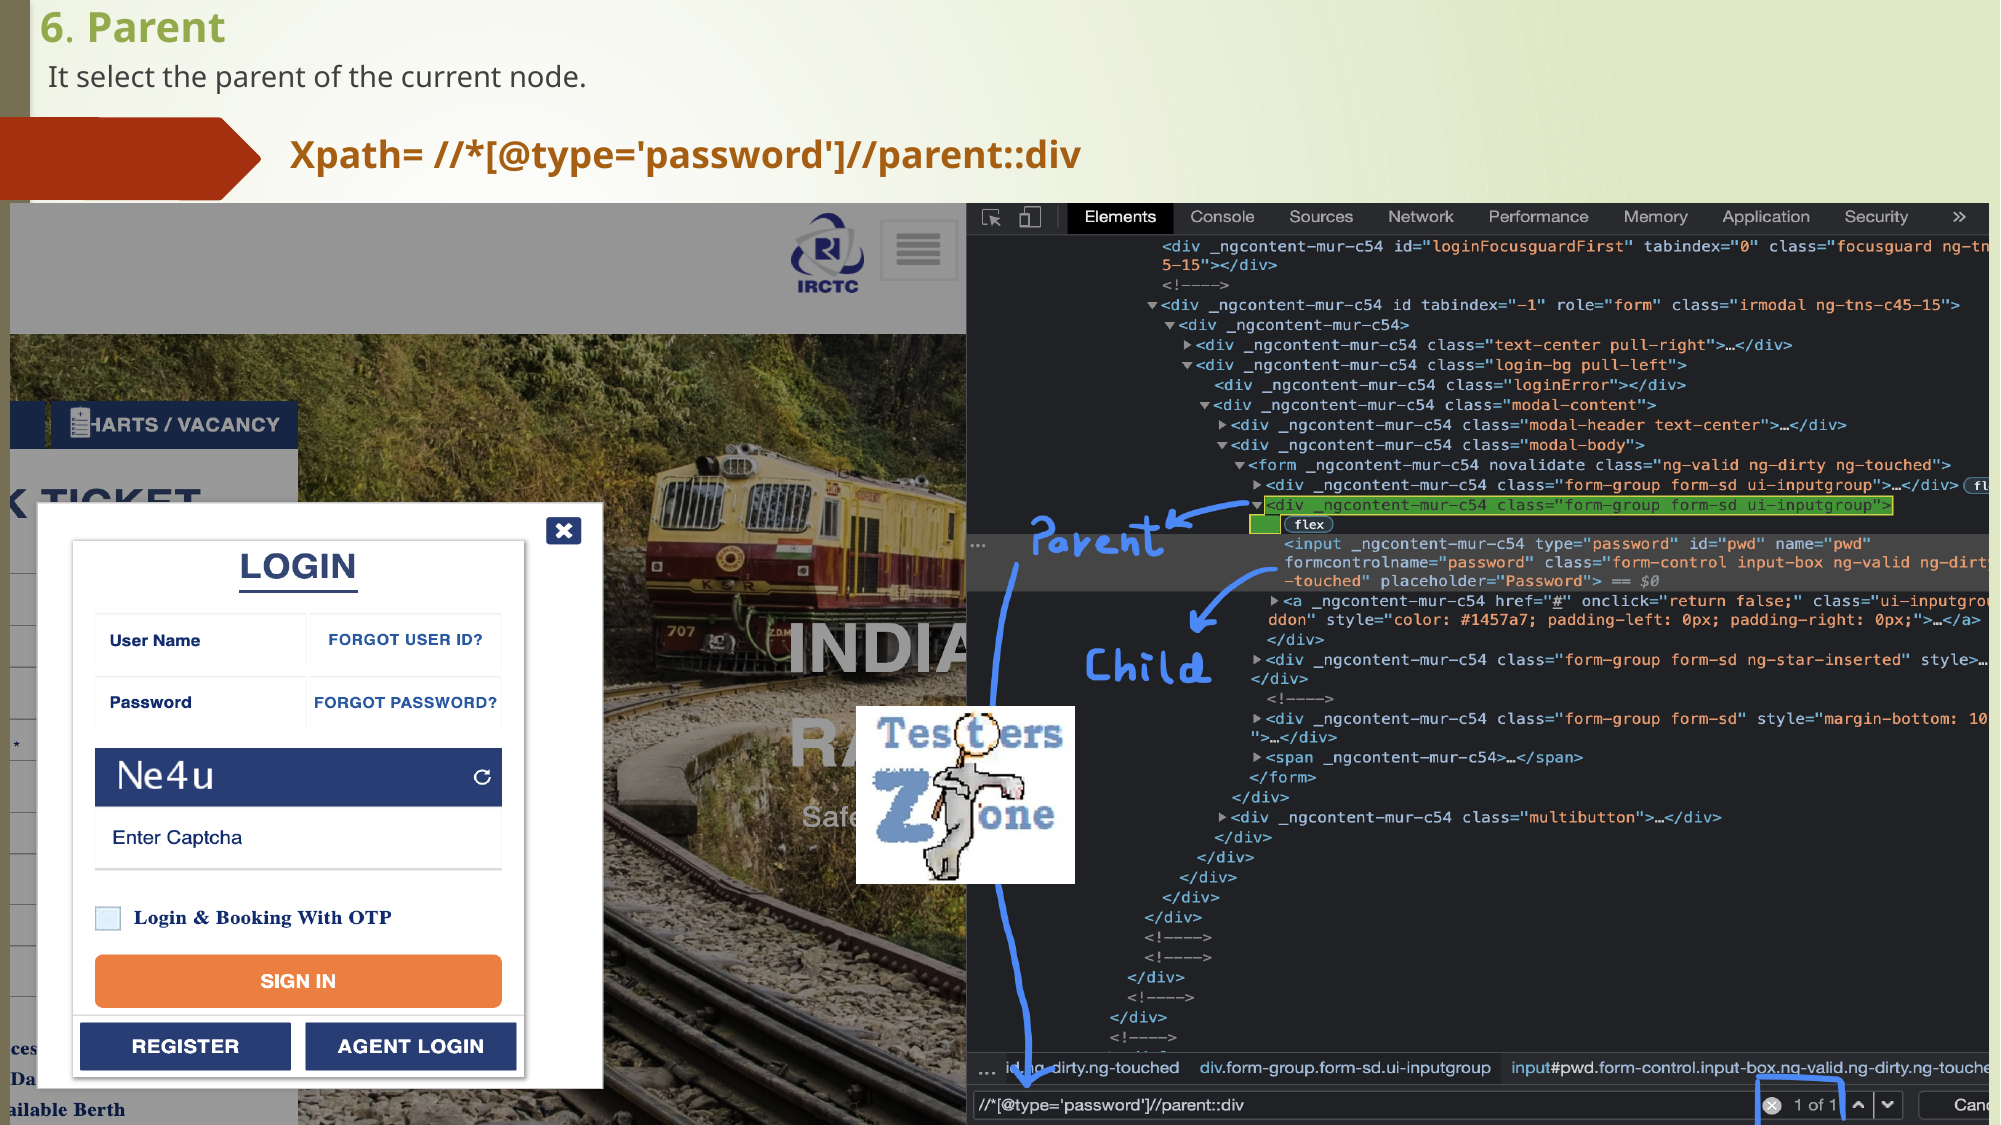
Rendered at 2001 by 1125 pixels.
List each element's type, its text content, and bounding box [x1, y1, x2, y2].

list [10, 203, 1989, 1125]
text_box Xpath= //*[@type='password']//parent::div [275, 123, 1277, 184]
title 6. Parent [25, 0, 356, 108]
list It select the parent of the current node. [33, 50, 679, 117]
picture [856, 706, 1075, 884]
